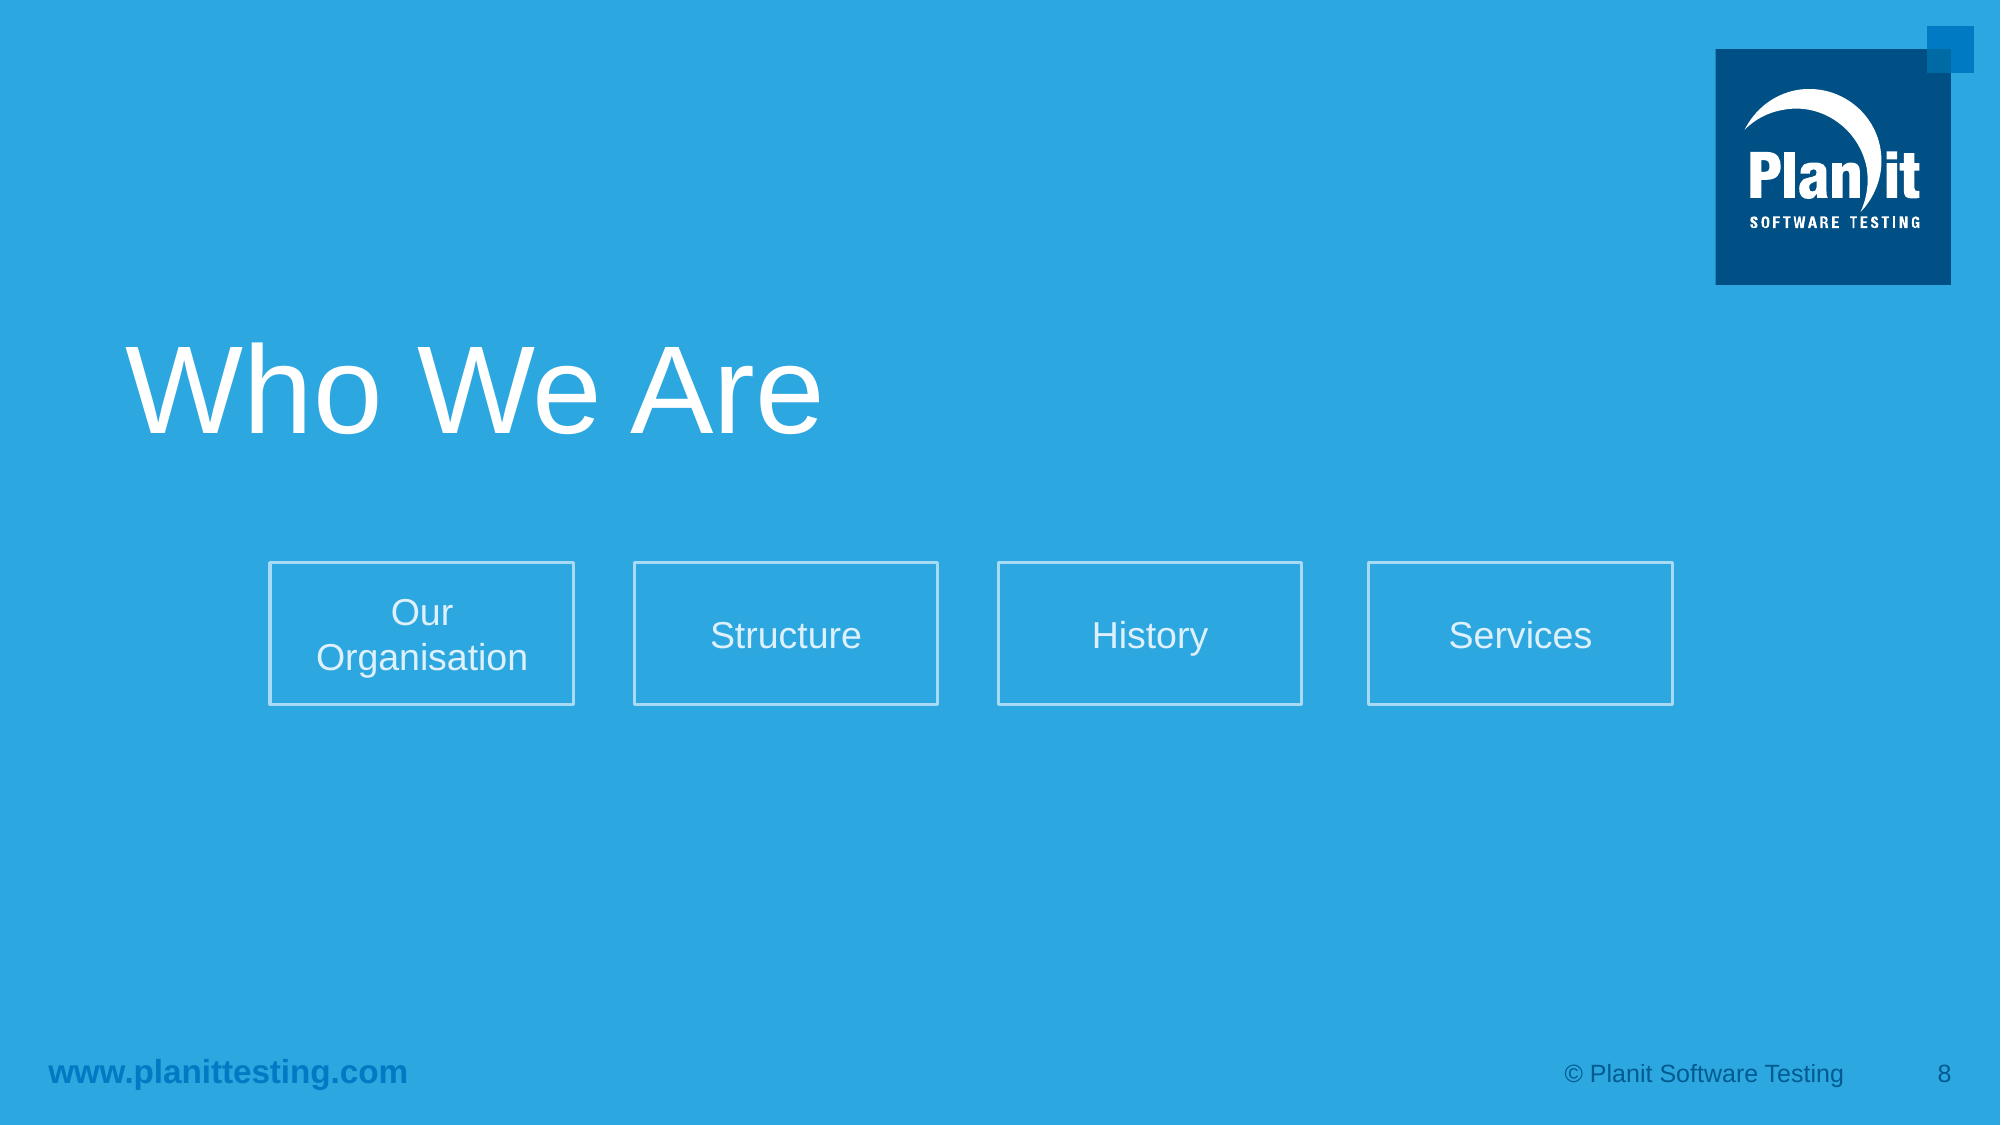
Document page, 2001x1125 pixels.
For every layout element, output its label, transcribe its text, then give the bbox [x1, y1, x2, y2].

slide_number 8 [1893, 1042, 1967, 1103]
text_box Structure [634, 562, 938, 705]
text_box Our Organisation [270, 562, 574, 705]
title Who We Are [110, 0, 1836, 468]
text_box History [998, 562, 1302, 705]
footer © Planit Software Testing [1549, 1042, 1893, 1103]
text_box Services [1368, 562, 1673, 705]
